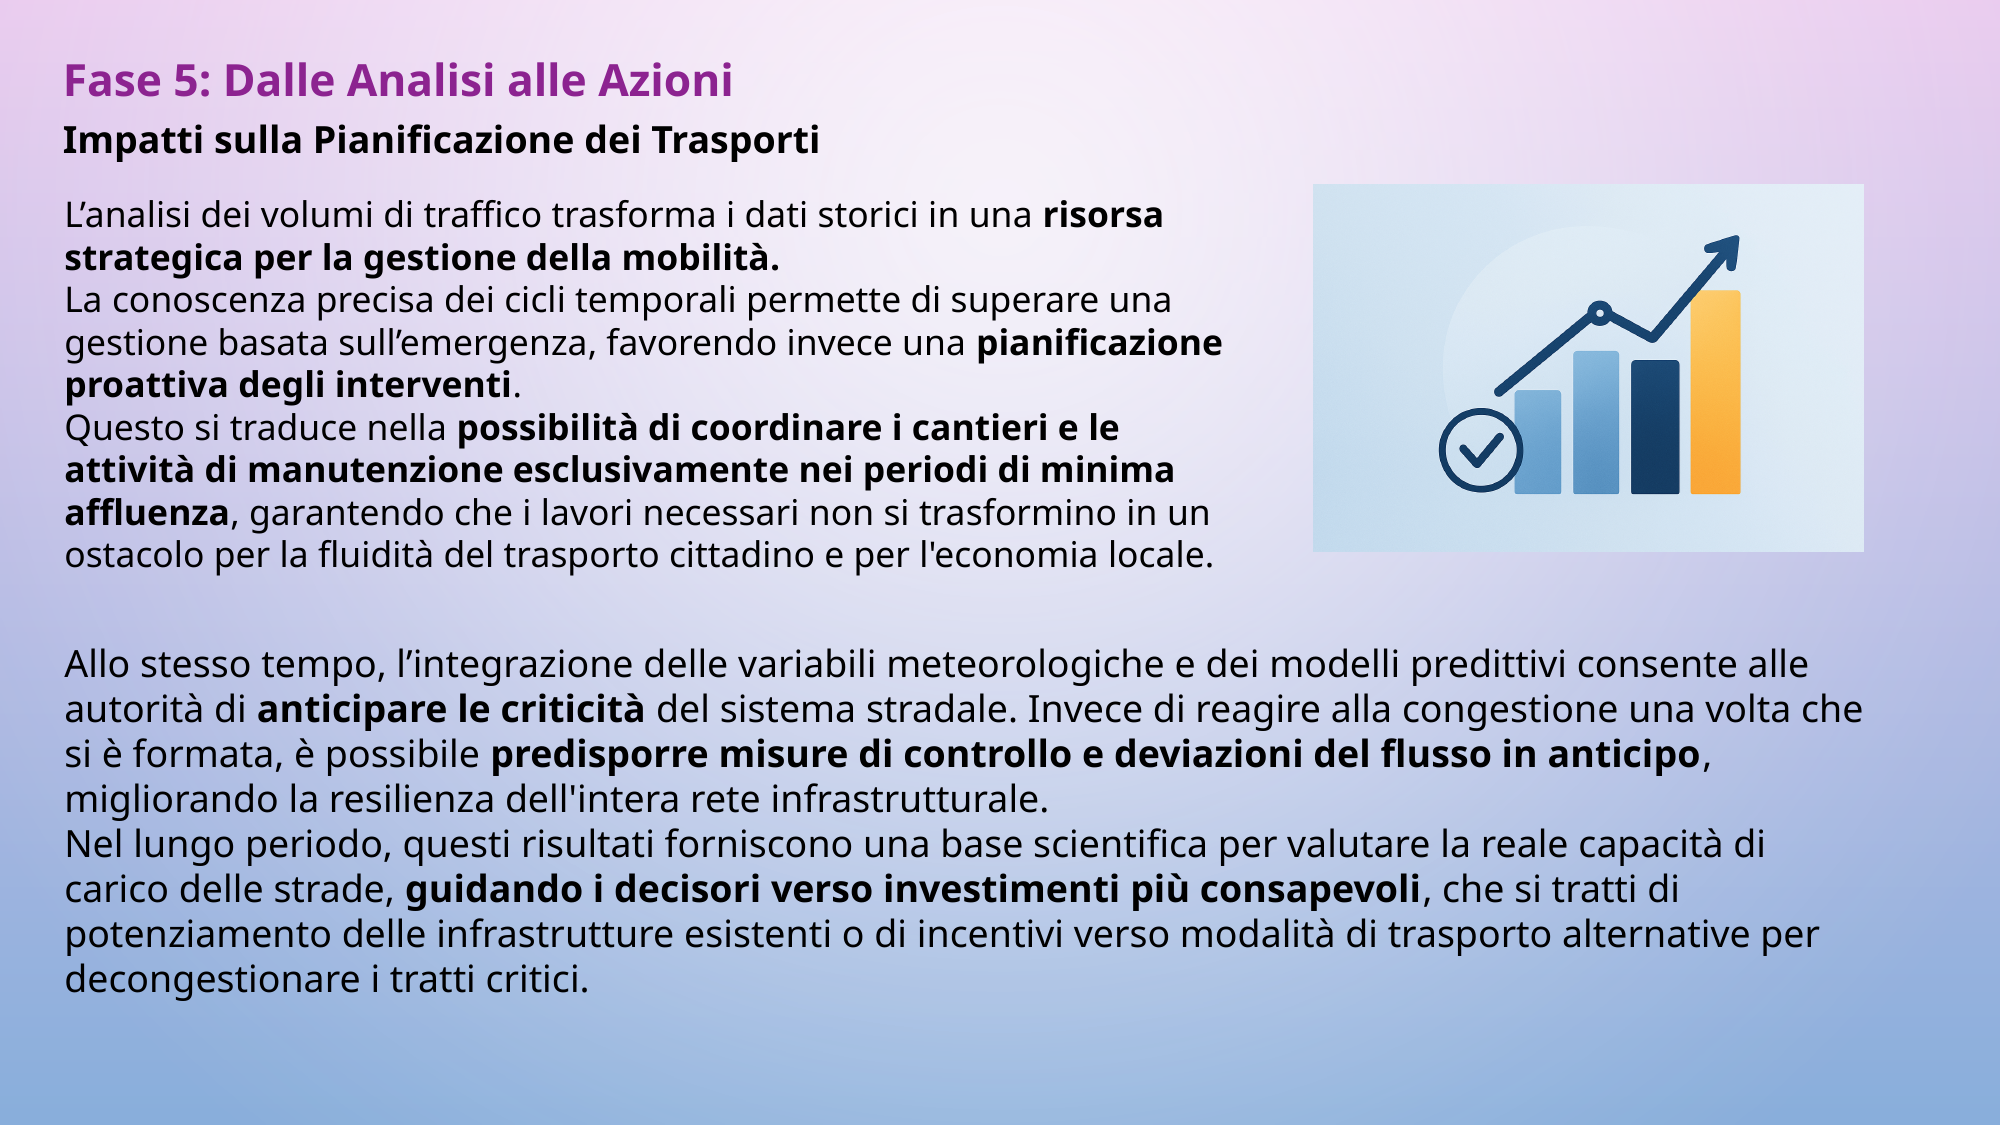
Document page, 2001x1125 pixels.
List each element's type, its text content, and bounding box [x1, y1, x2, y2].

text_box Allo stesso tempo, l’integrazione delle variabili meteorologiche e dei modelli predittivi consente alle autorità di anticipare le criticità del sistema stradale. Invece di reagire alla congestione una volta che si è formata, è possibile predisporre misure di controllo e deviazioni del flusso in anticipo, migliorando la resilienza dell'intera rete infrastrutturale. Nel lungo periodo, questi risultati forniscono una base scientifica per valutare la reale capacità di carico delle strade, guidando i decisori verso investimenti più consapevoli, che si tratti di potenziamento delle infrastrutture esistenti o di incentivi verso modalità di trasporto alternative per decongestionare i tratti critici. [49, 632, 1885, 1008]
text_box Fase 5: Dalle Analisi alle Azioni Impatti sulla Pianificazione dei Trasporti [63, 49, 943, 106]
picture [1313, 184, 1864, 552]
text_box Dalle Analisi alle Azioni: Impatti sulla Pianificazione dei Trasporti [0, 0, 2000, 615]
text_box L’analisi dei volumi di traffico trasforma i dati storici in una risorsa strategica per la gestione della mobilità. La conoscenza precisa dei cicli temporali permette di superare una gestione basata sull’emergenza, favorendo invece una pianificazione proattiva degli interventi. Questo si traduce nella possibilità di coordinare i cantieri e le attività di manutenzione esclusivamente nei periodi di minima affluenza, garantendo che i lavori necessari non si trasformino in un ostacolo per la fluidità del trasporto cittadino e per l'economia locale. [49, 184, 1242, 625]
